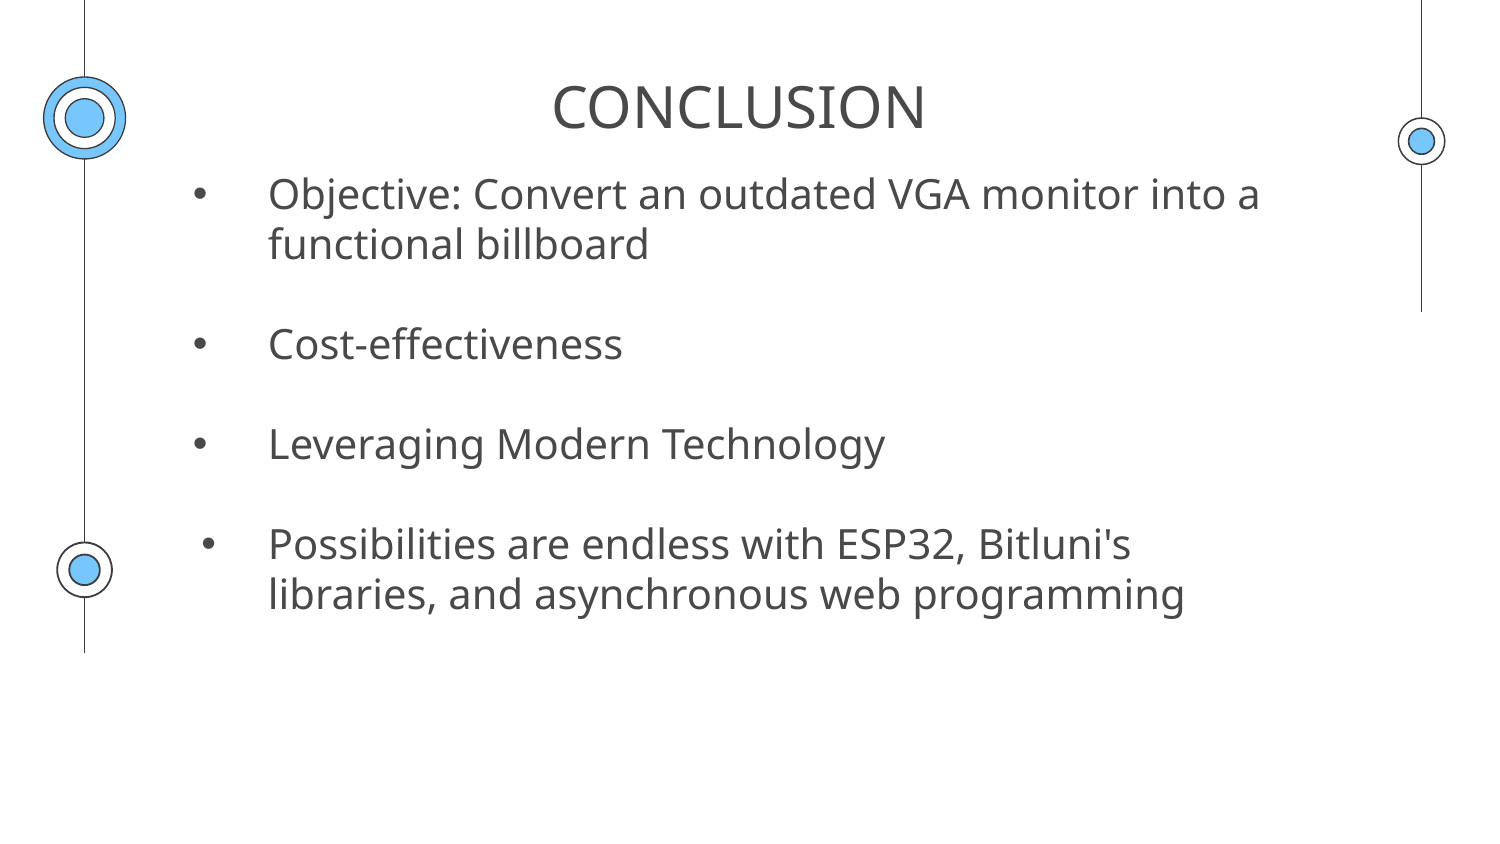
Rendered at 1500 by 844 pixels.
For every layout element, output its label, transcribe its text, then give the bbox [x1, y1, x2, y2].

text_box Objective: Convert an outdated VGA monitor into a functional billboard Cost-effectiveness Leveraging Modern Technology Possibilities are endless with ESP32, Bitluni's libraries, and asynchronous web programming [177, 153, 1293, 729]
title CONCLUSION [281, 55, 1197, 153]
